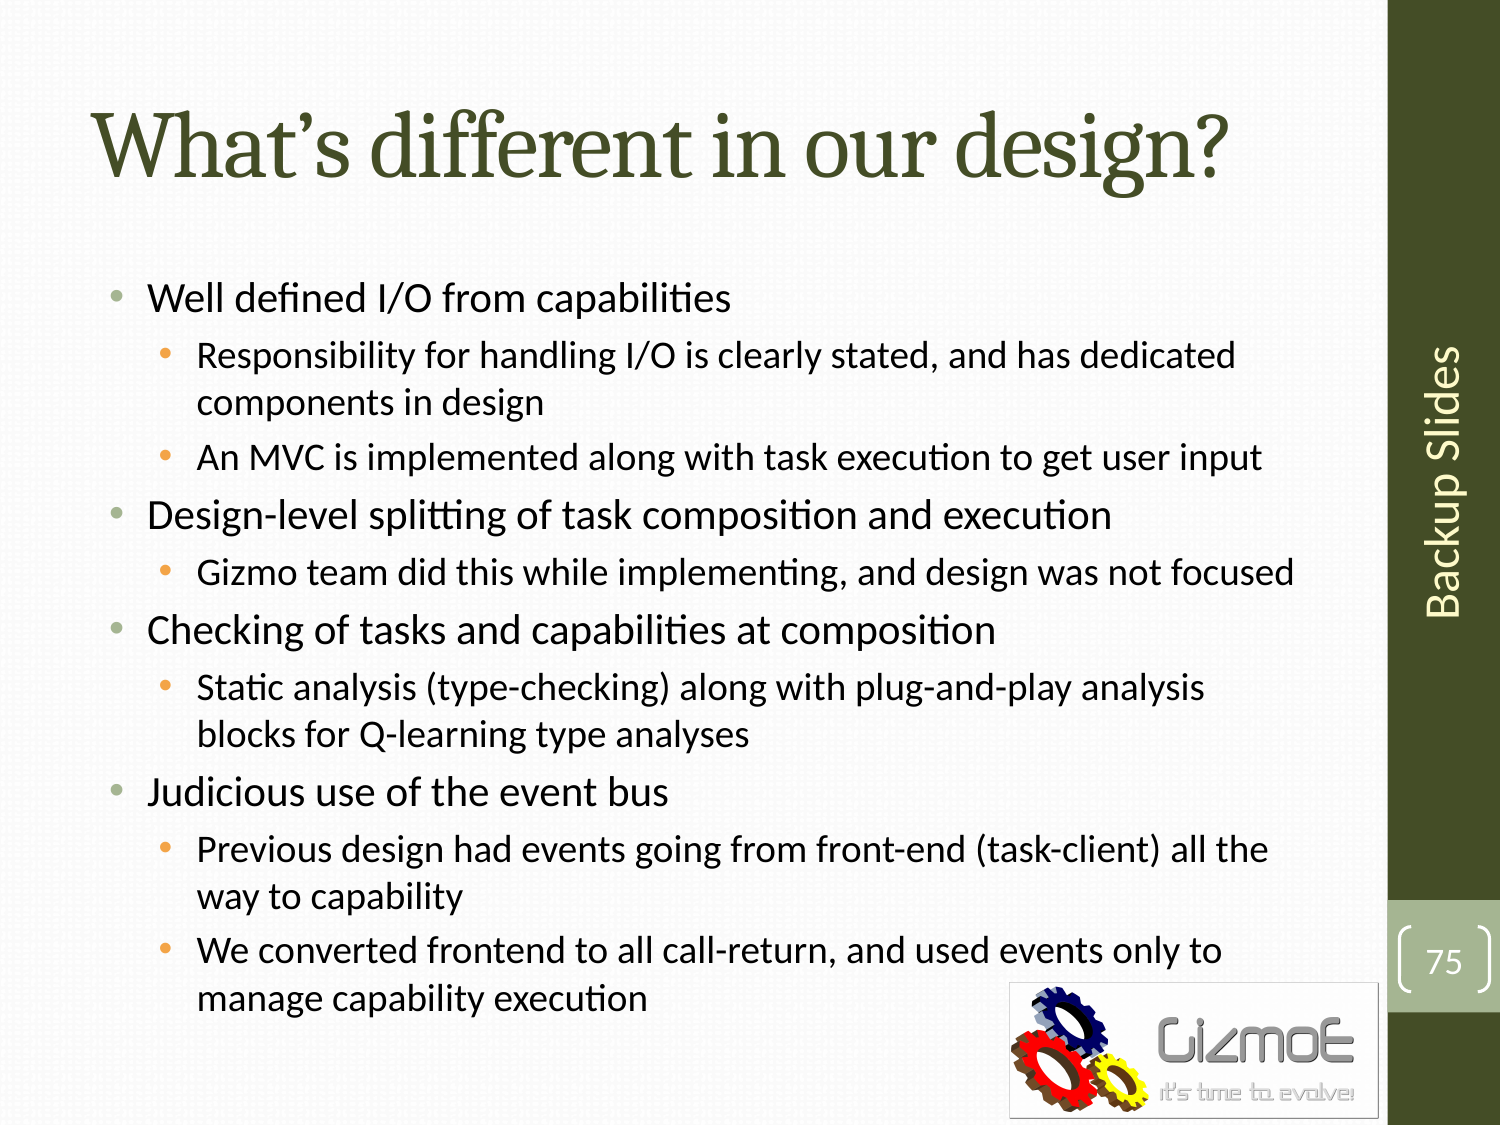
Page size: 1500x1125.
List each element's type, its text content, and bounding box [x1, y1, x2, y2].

title What’s different in our design? [75, 45, 1325, 233]
slide_number Backup Slides [1408, 288, 1469, 636]
slide_number 74 [1397, 925, 1492, 994]
list Well defined I/O from capabilities Responsibility for handling I/O is clearly stated, and has dedicated components in design An MVC is implemented along with task execution to get user input Design-level splitting of task composition and execution Gizmo team did this while implementing, and design was not focused Checking of tasks and capabilities at composition Static analysis (type-checking) along with plug-and-play analysis blocks for Q-learning type analyses Judicious use of the event bus Previous design had events going from front-end (task-client) all the way to capability We converted frontend to all call-return, and used events only to manage capability execution [75, 262, 1325, 1050]
picture [1005, 979, 1382, 1121]
